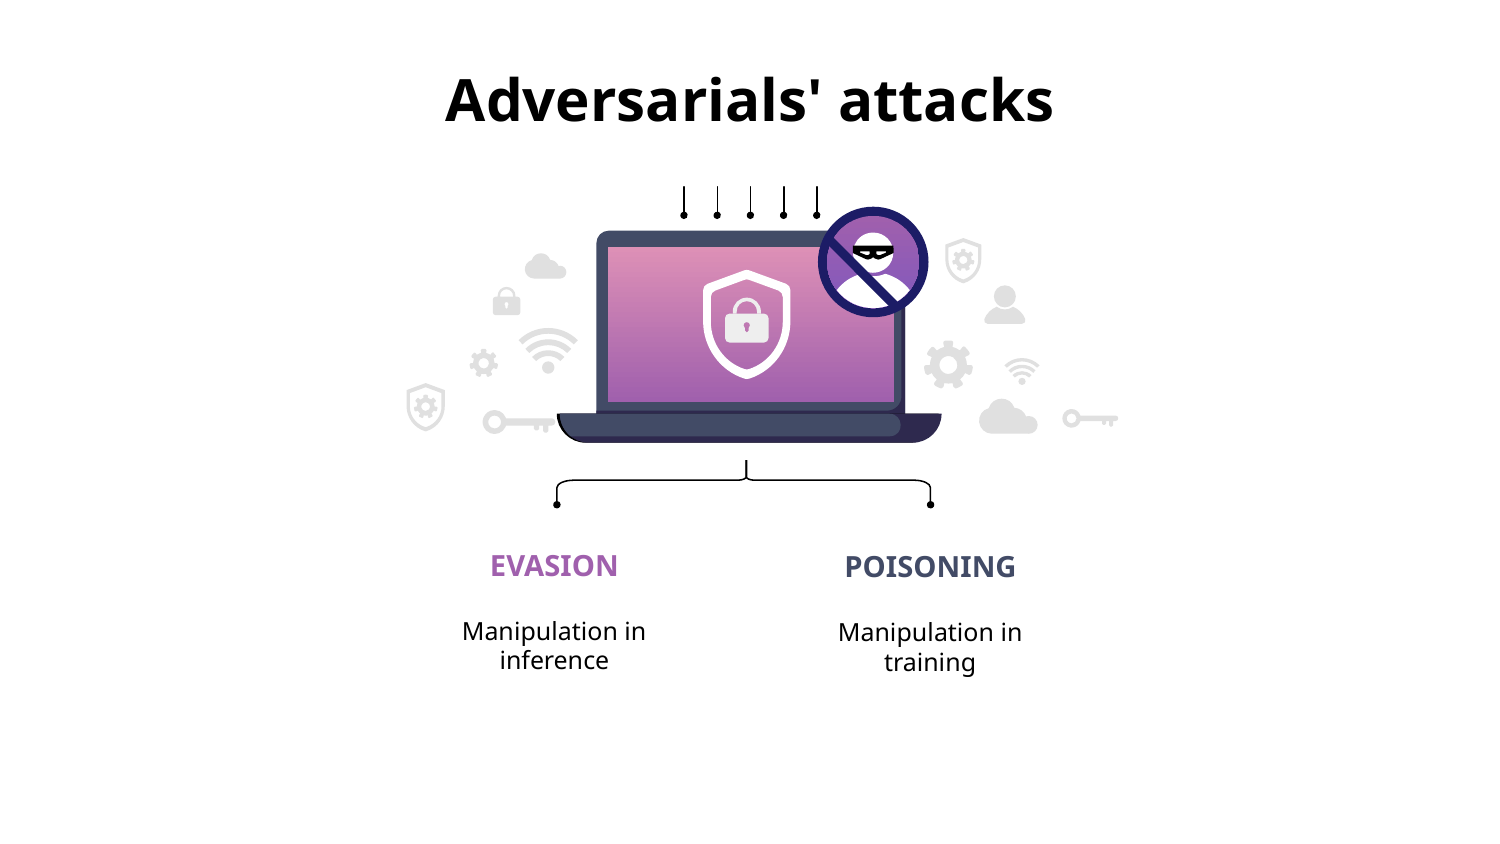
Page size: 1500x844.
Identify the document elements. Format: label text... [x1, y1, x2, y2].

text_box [741, 451, 936, 509]
title Adversarials' attacks [75, 48, 1425, 142]
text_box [406, 186, 1120, 444]
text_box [430, 534, 678, 690]
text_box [807, 534, 1054, 692]
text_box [551, 451, 737, 509]
